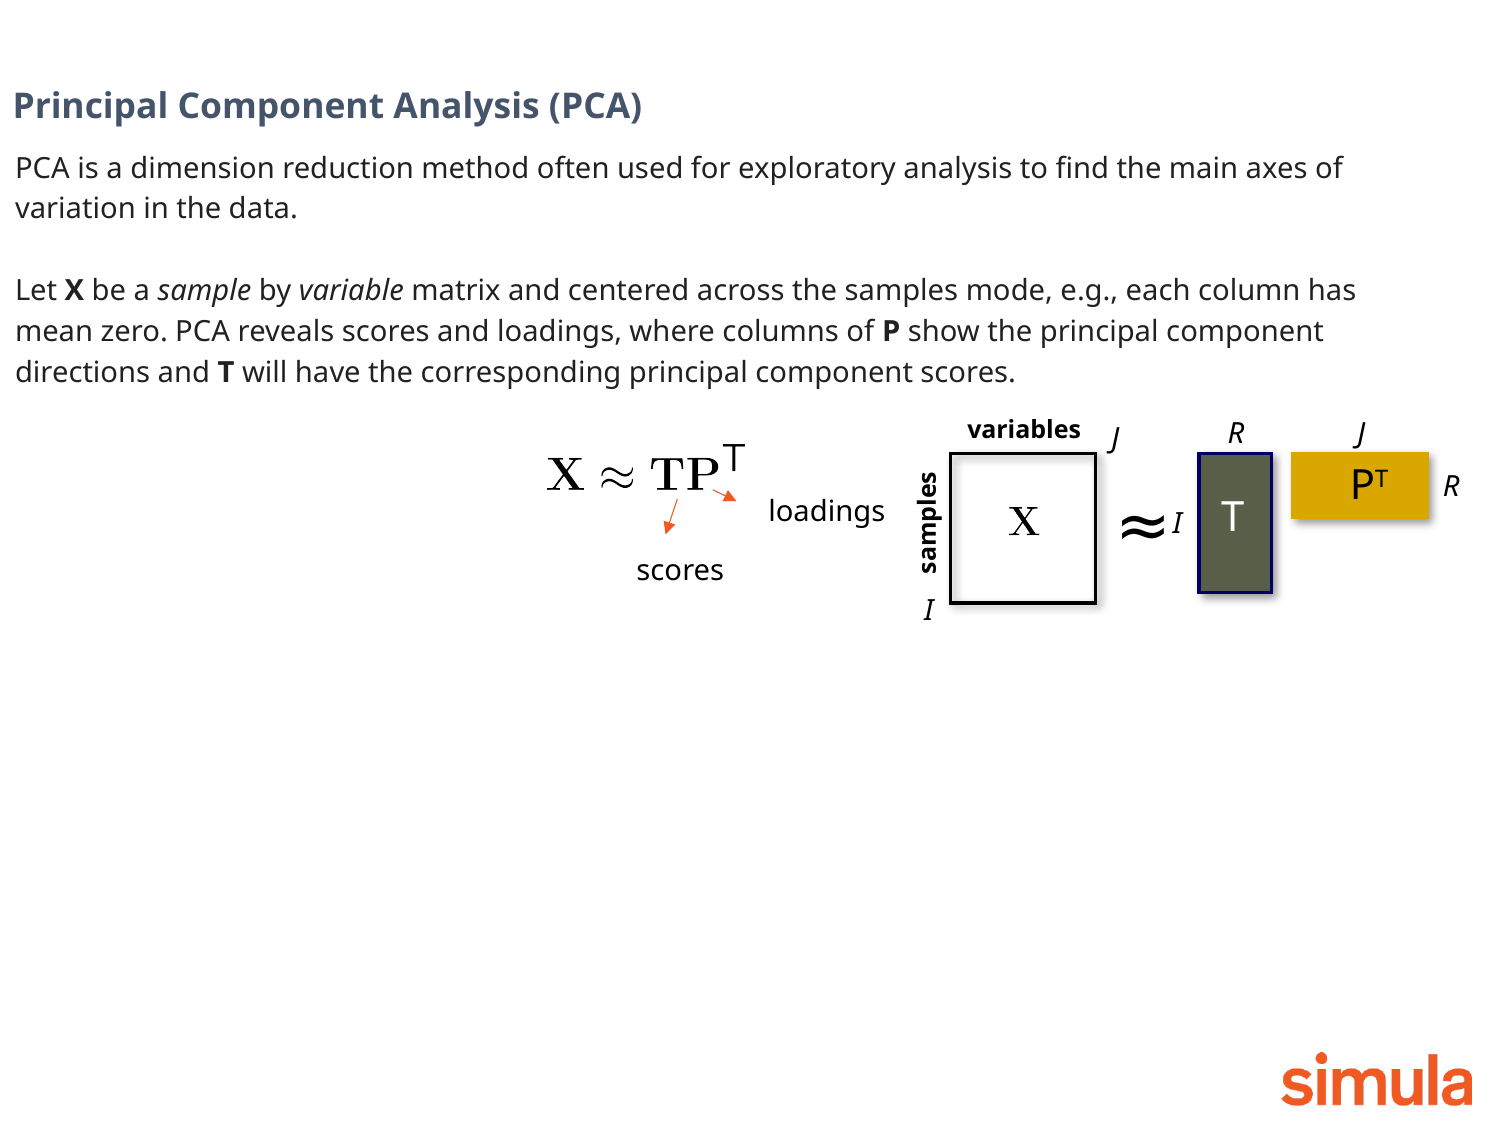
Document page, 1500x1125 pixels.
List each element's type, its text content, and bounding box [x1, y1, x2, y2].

text_box Principal Component Analysis (PCA) [0, 30, 1436, 126]
picture [1281, 1052, 1472, 1106]
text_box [547, 444, 903, 595]
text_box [903, 406, 1473, 628]
text_box PCA is a dimension reduction method often used for exploratory analysis to find the main axes of variation in the data. Let X be a sample by variable matrix and centered across the samples mode, e.g., each column has mean zero. PCA reveals scores and loadings, where columns of P show the principal component directions and T will have the corresponding principal component scores. [0, 148, 1500, 237]
